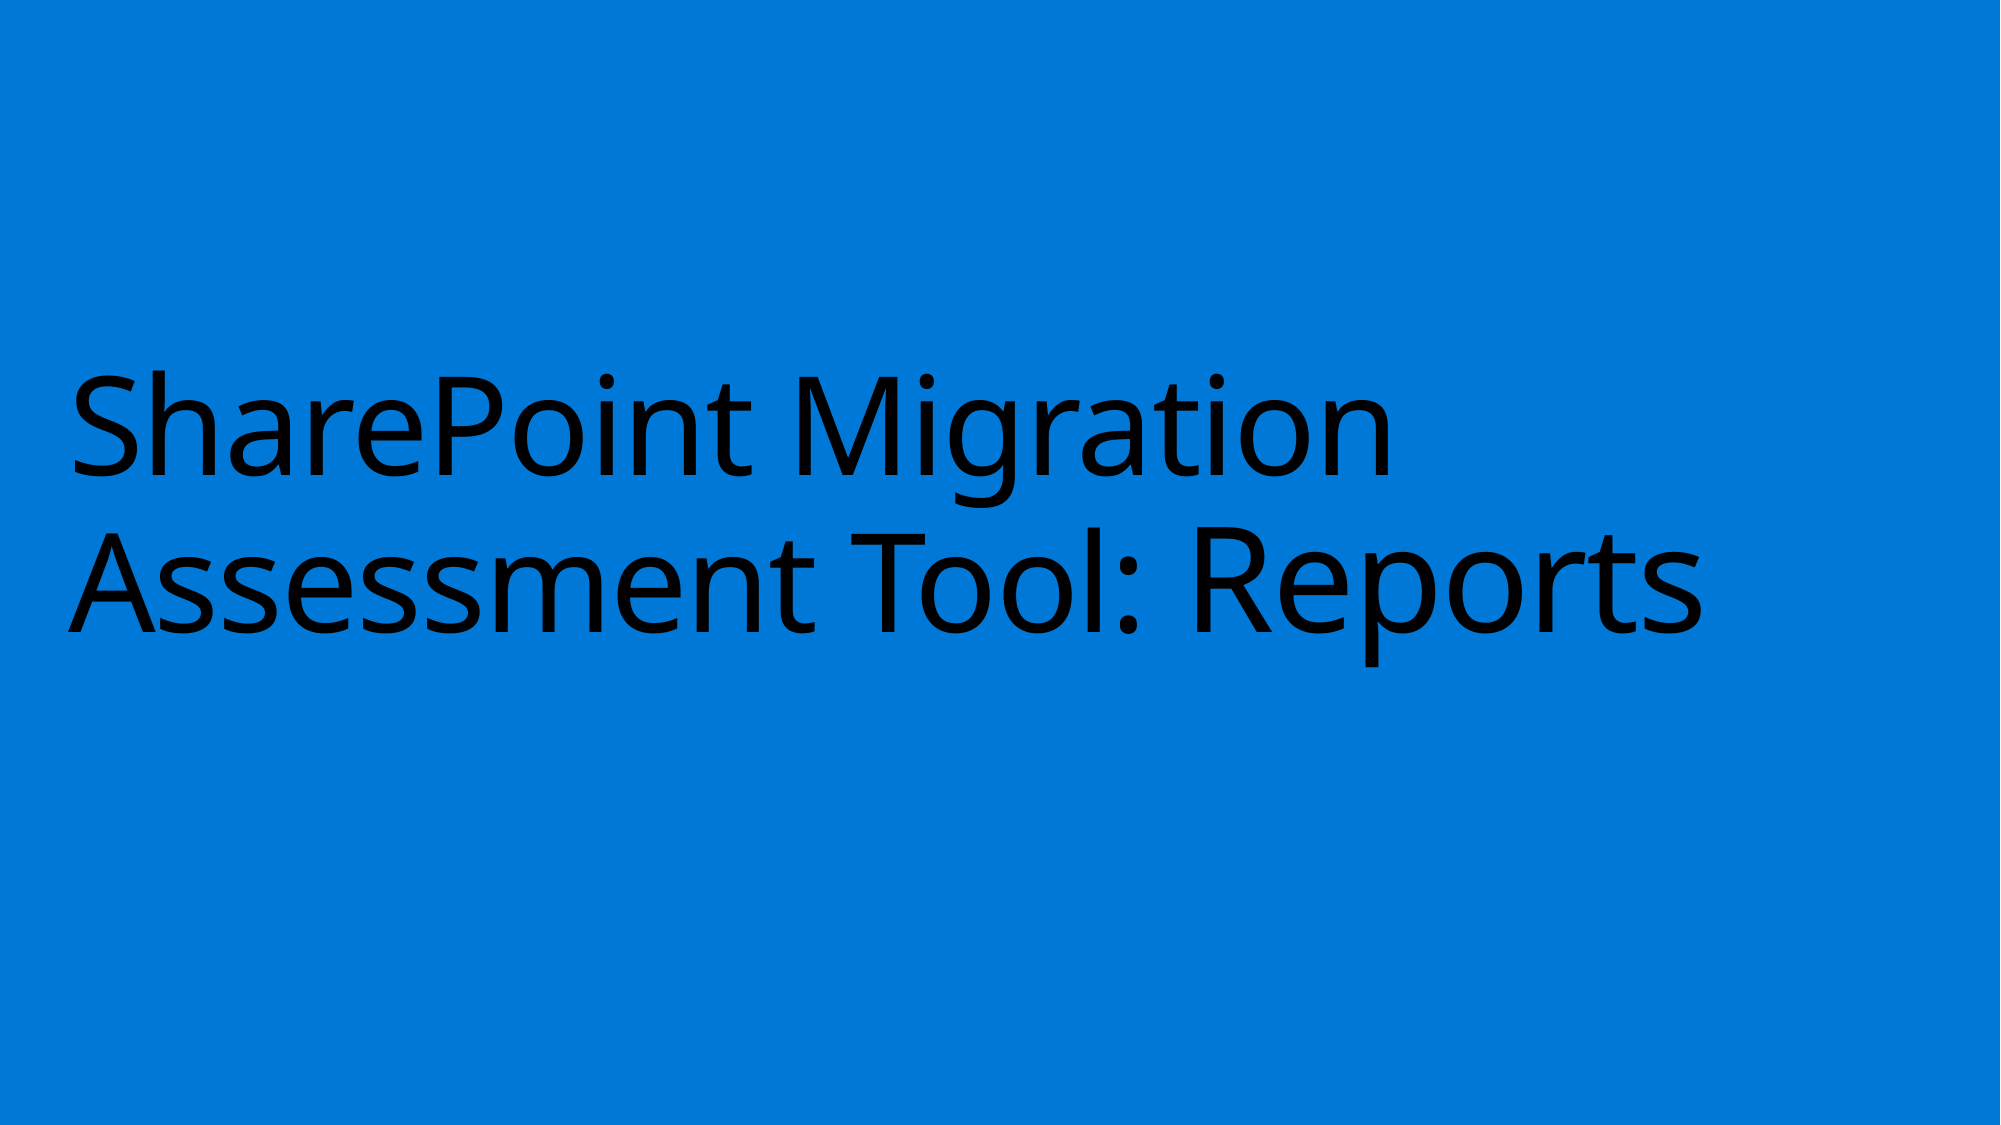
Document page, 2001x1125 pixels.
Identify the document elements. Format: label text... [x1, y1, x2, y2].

title SharePoint Migration Assessment Tool: Reports [44, 341, 1956, 693]
